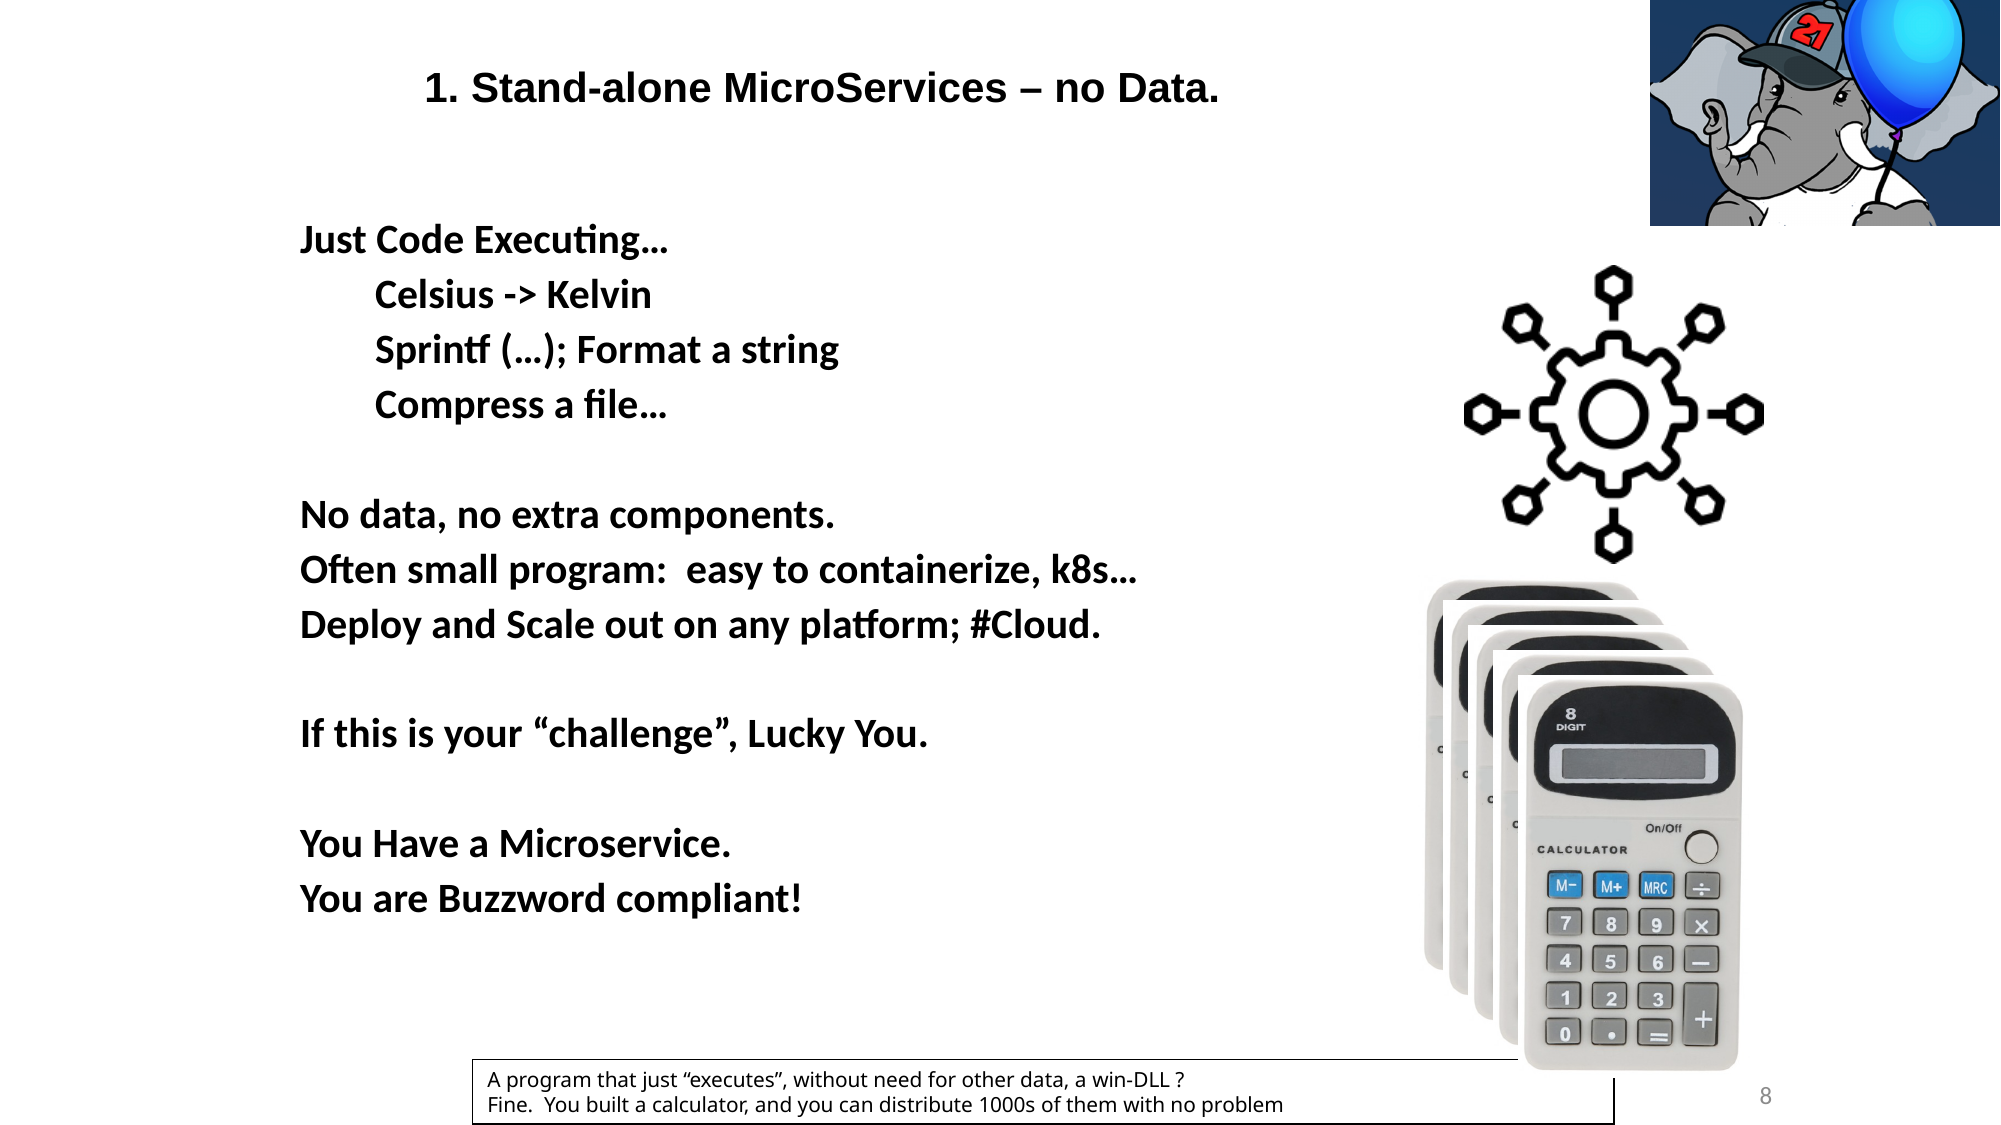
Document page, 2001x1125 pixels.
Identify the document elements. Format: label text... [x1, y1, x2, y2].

title 1. Stand-alone MicroServices – no Data. [409, 42, 1385, 136]
picture [1418, 575, 1751, 1078]
picture [1650, 0, 2000, 226]
slide_number 8 [1698, 1064, 1788, 1125]
text_box Just Code Executing… Celsius -> Kelvin Sprintf (…); Format a string Compress a file… No data, no extra components. Often small program: easy to containerize, k8s… Deploy and Scale out on any platform; #Cloud. If this is your “challenge”, Lucky You. You Have a Microservice. You are Buzzword compliant! [285, 199, 1650, 988]
text_box A program that just “executes”, without need for other data, a win-DLL ? Fine. You built a calculator, and you can distribute 1000s of them with no problem [472, 1059, 1614, 1124]
picture [1464, 265, 1764, 564]
